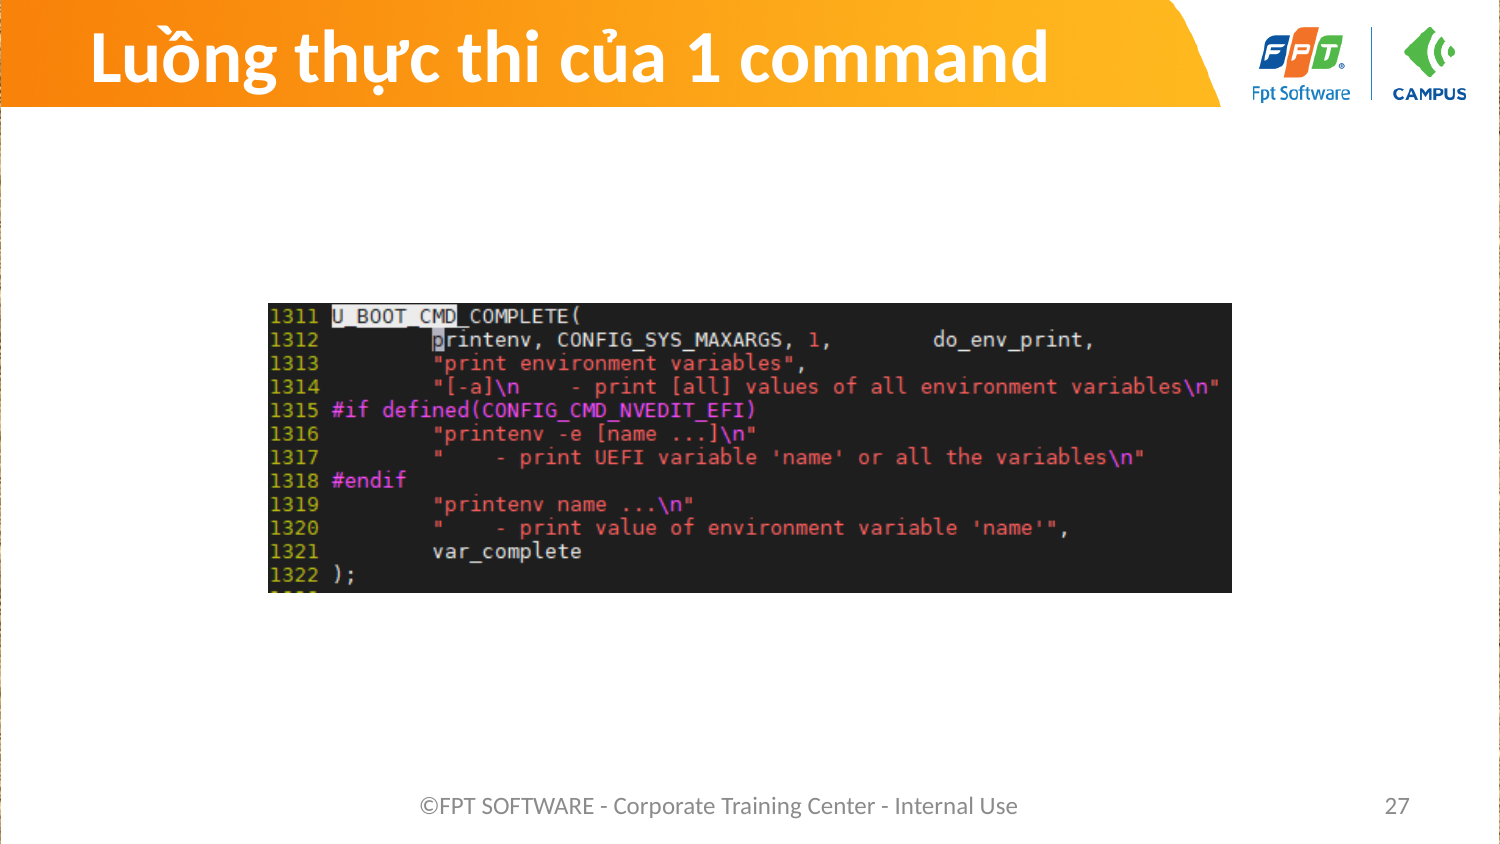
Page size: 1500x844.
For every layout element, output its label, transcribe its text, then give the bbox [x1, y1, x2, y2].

footer ©FPT SOFTWARE - Corporate Training Center - Internal Use [395, 782, 1043, 827]
picture [0, 0, 1500, 844]
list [268, 303, 1232, 594]
title Luồng thực thi của 1 command [75, 0, 1176, 106]
slide_number 27 [1074, 782, 1425, 827]
